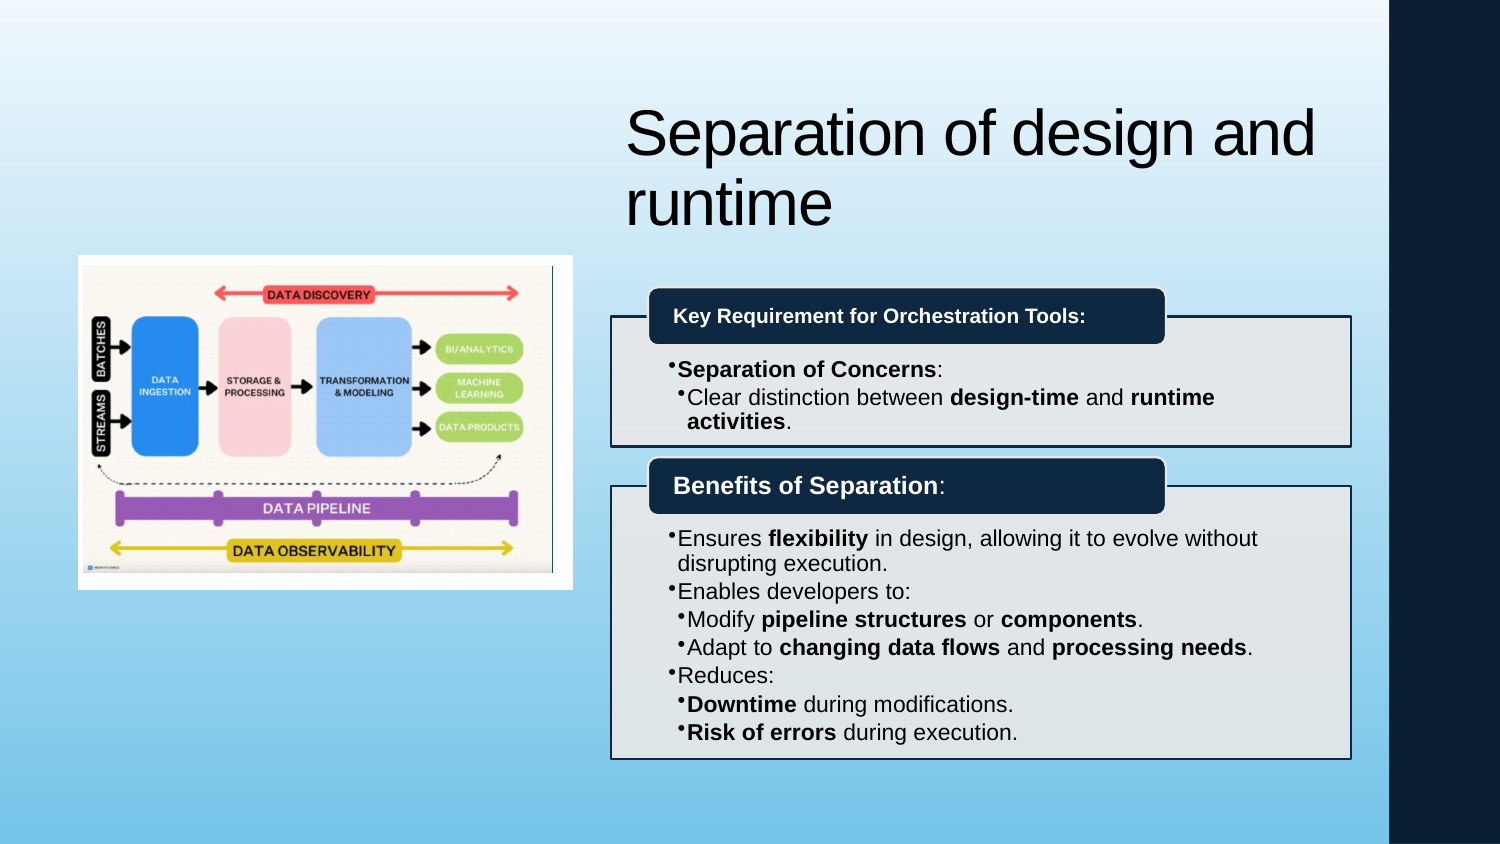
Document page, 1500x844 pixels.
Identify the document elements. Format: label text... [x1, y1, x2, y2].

text_box [1388, 0, 1500, 844]
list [610, 285, 1352, 761]
picture [77, 255, 573, 590]
title Separation of design and runtime [610, 78, 1349, 247]
